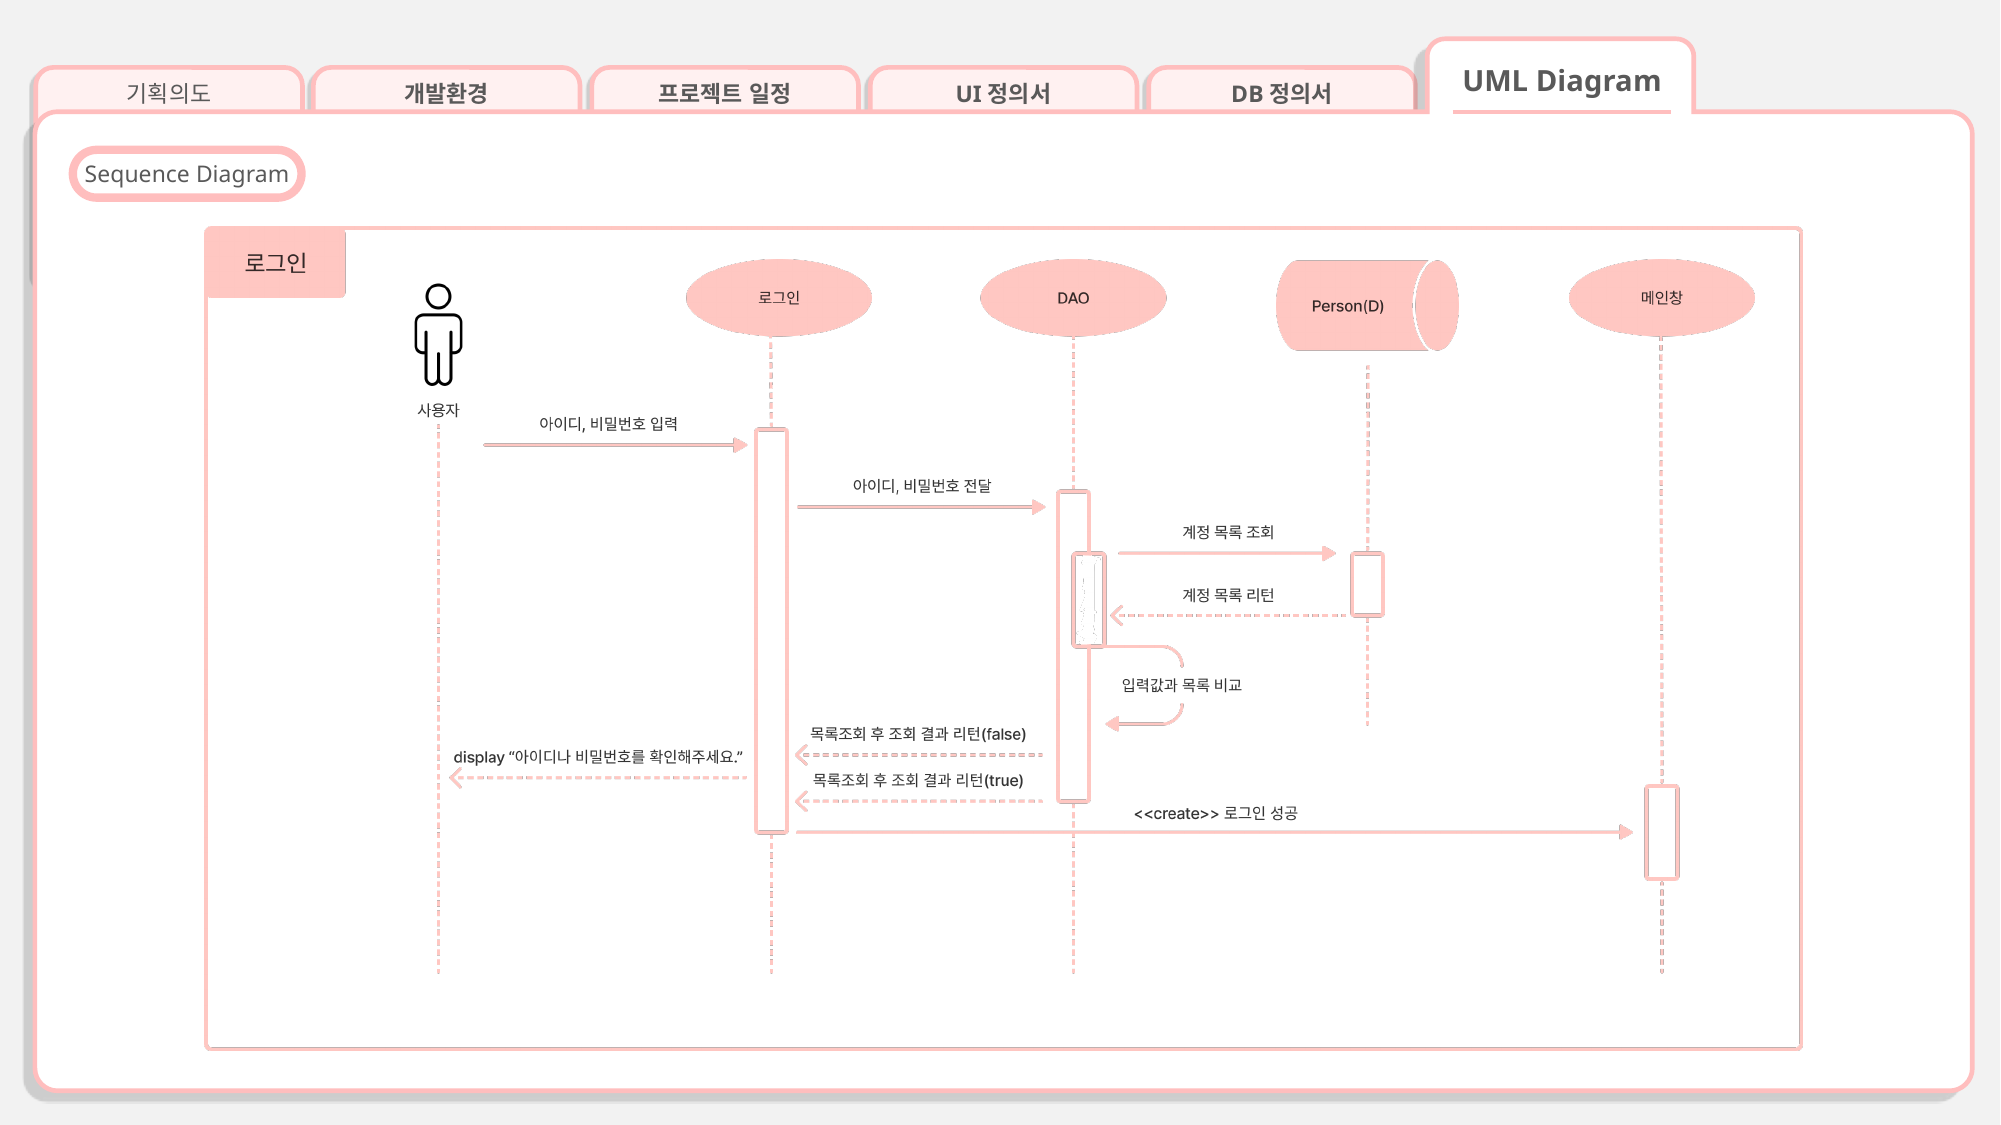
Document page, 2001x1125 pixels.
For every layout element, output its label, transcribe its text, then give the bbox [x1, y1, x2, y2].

text_box 개발환경 [312, 66, 582, 110]
text_box Sequence Diagram [71, 148, 303, 199]
text_box [33, 37, 1974, 1092]
text_box UML Diagram [1444, 54, 1680, 105]
picture [204, 226, 1803, 1051]
text_box UI정의서 [869, 66, 1138, 110]
text_box DB정의서 [1147, 66, 1415, 110]
text_box 기획의도 [34, 66, 304, 123]
text_box 프로젝트 일정 [590, 66, 860, 110]
